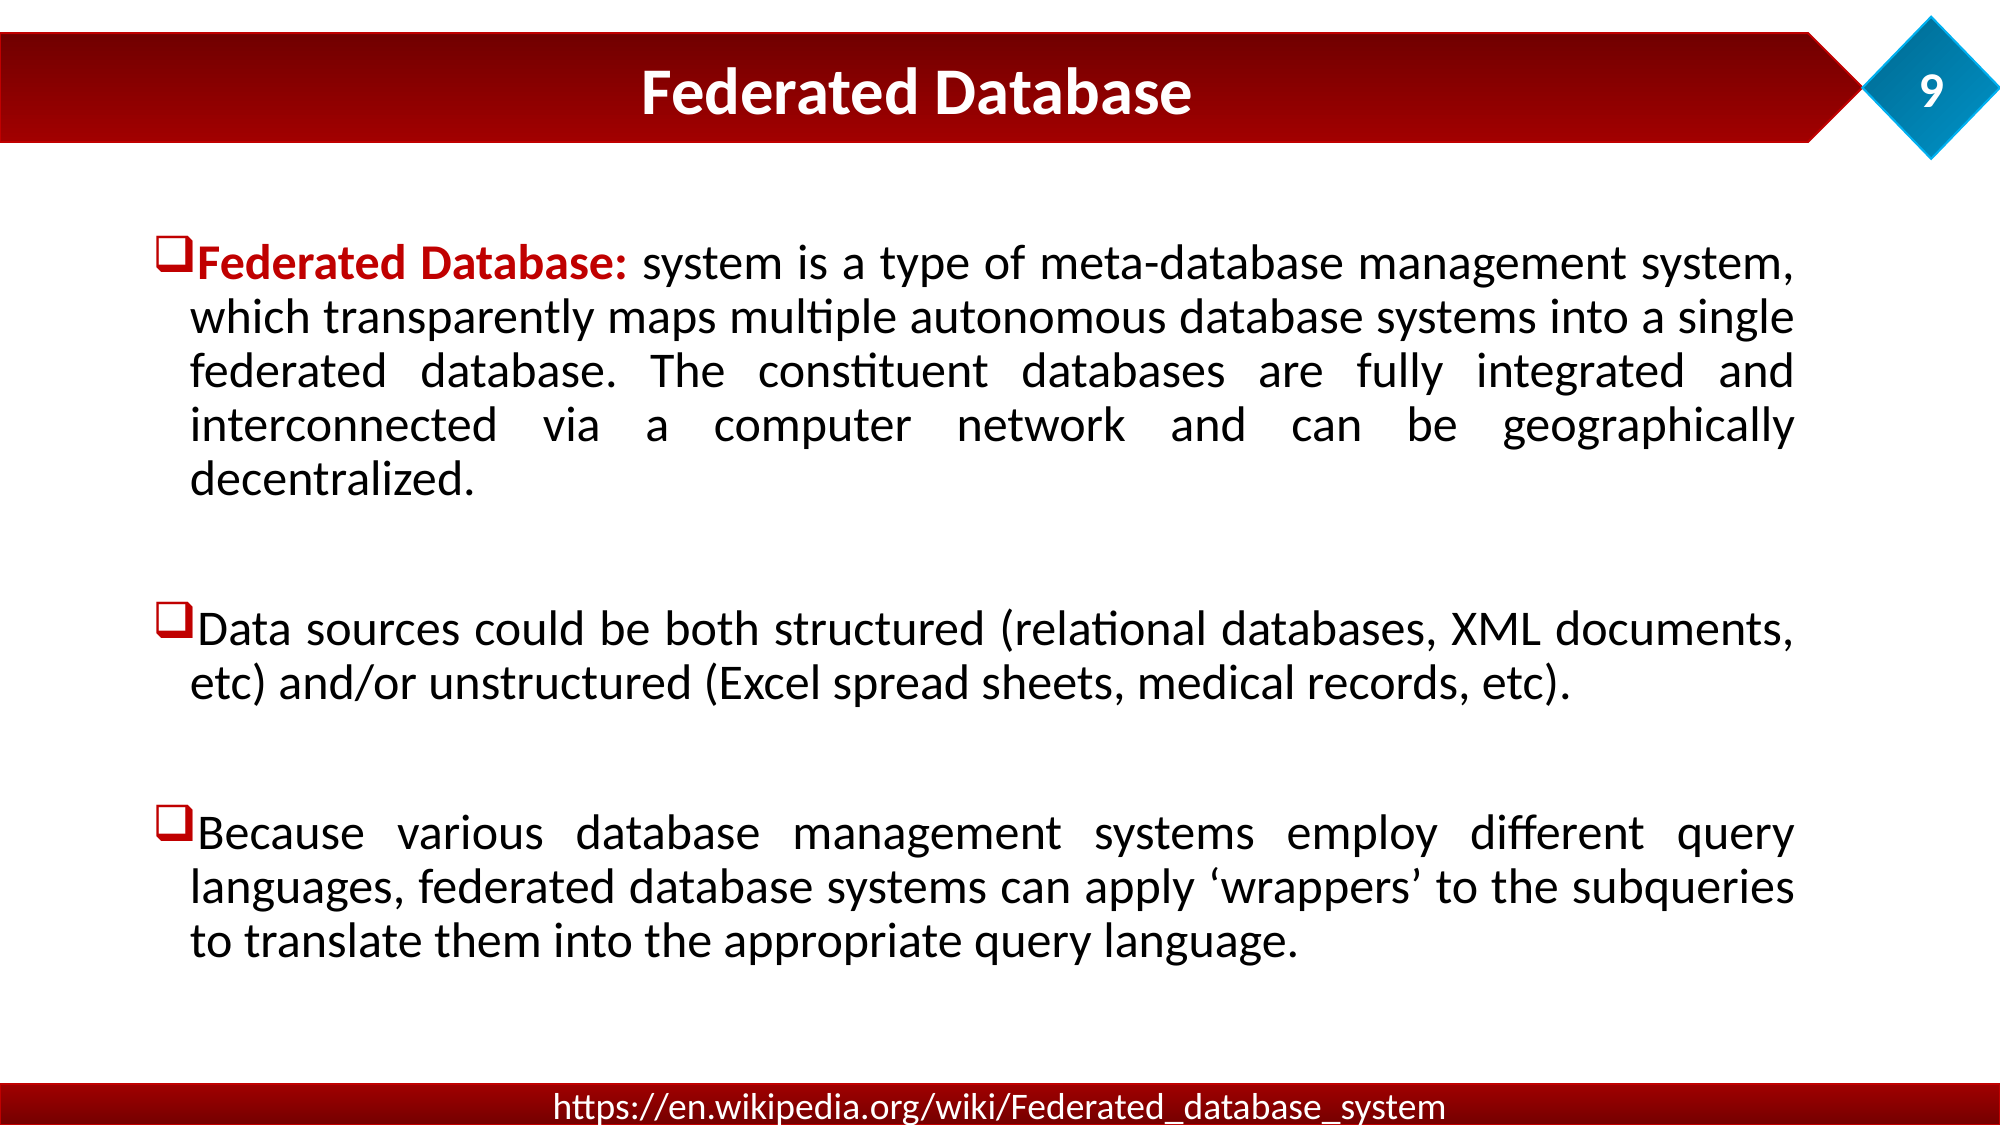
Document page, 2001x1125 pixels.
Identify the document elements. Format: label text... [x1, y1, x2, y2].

text_box 9 [1860, 15, 2000, 161]
text_box https://en.wikipedia.org/wiki/Federated_database_system [0, 1083, 2000, 1125]
text_box Federated Database [0, 32, 1862, 143]
list Federated Database: system is a type of meta-database management system, which transparently maps multiple autonomous database systems into a single federated database. The constituent databases are fully integrated and interconnected via a computer network and can be geographically decentralized. Data sources could be both structured (relational databases, XML documents, etc) and/or unstructured (Excel spread sheets, medical records, etc). Because various database management systems employ different query languages, federated database systems can apply ‘wrappers’ to the subqueries to translate them into the appropriate query language. [137, 229, 1811, 1014]
